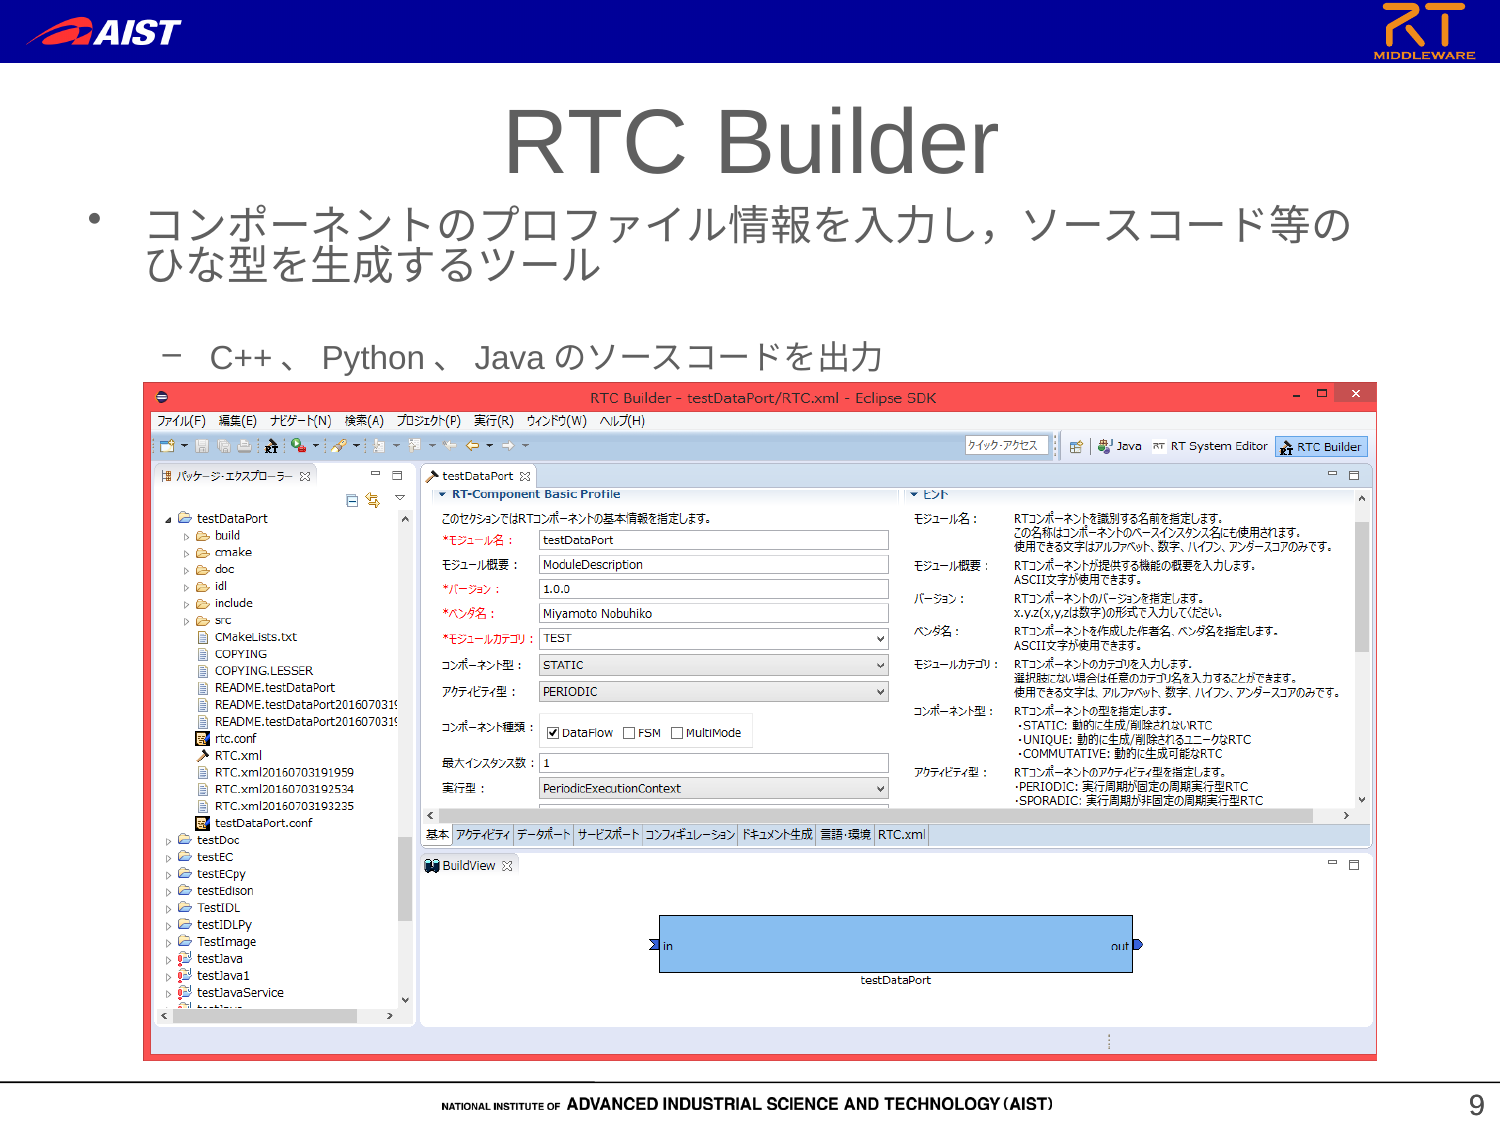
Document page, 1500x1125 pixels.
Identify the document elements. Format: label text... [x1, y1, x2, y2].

list コンポーネントのプロファイル情報を入力し，ソースコード等のひな型を生成するツール C++、Python、Javaのソースコードを出力 [72, 208, 1372, 578]
picture [442, 1097, 1052, 1110]
title RTC Builder [29, 66, 1474, 208]
picture [143, 381, 1377, 1061]
picture [0, 0, 1500, 63]
text_box 9 [1149, 1078, 1500, 1125]
